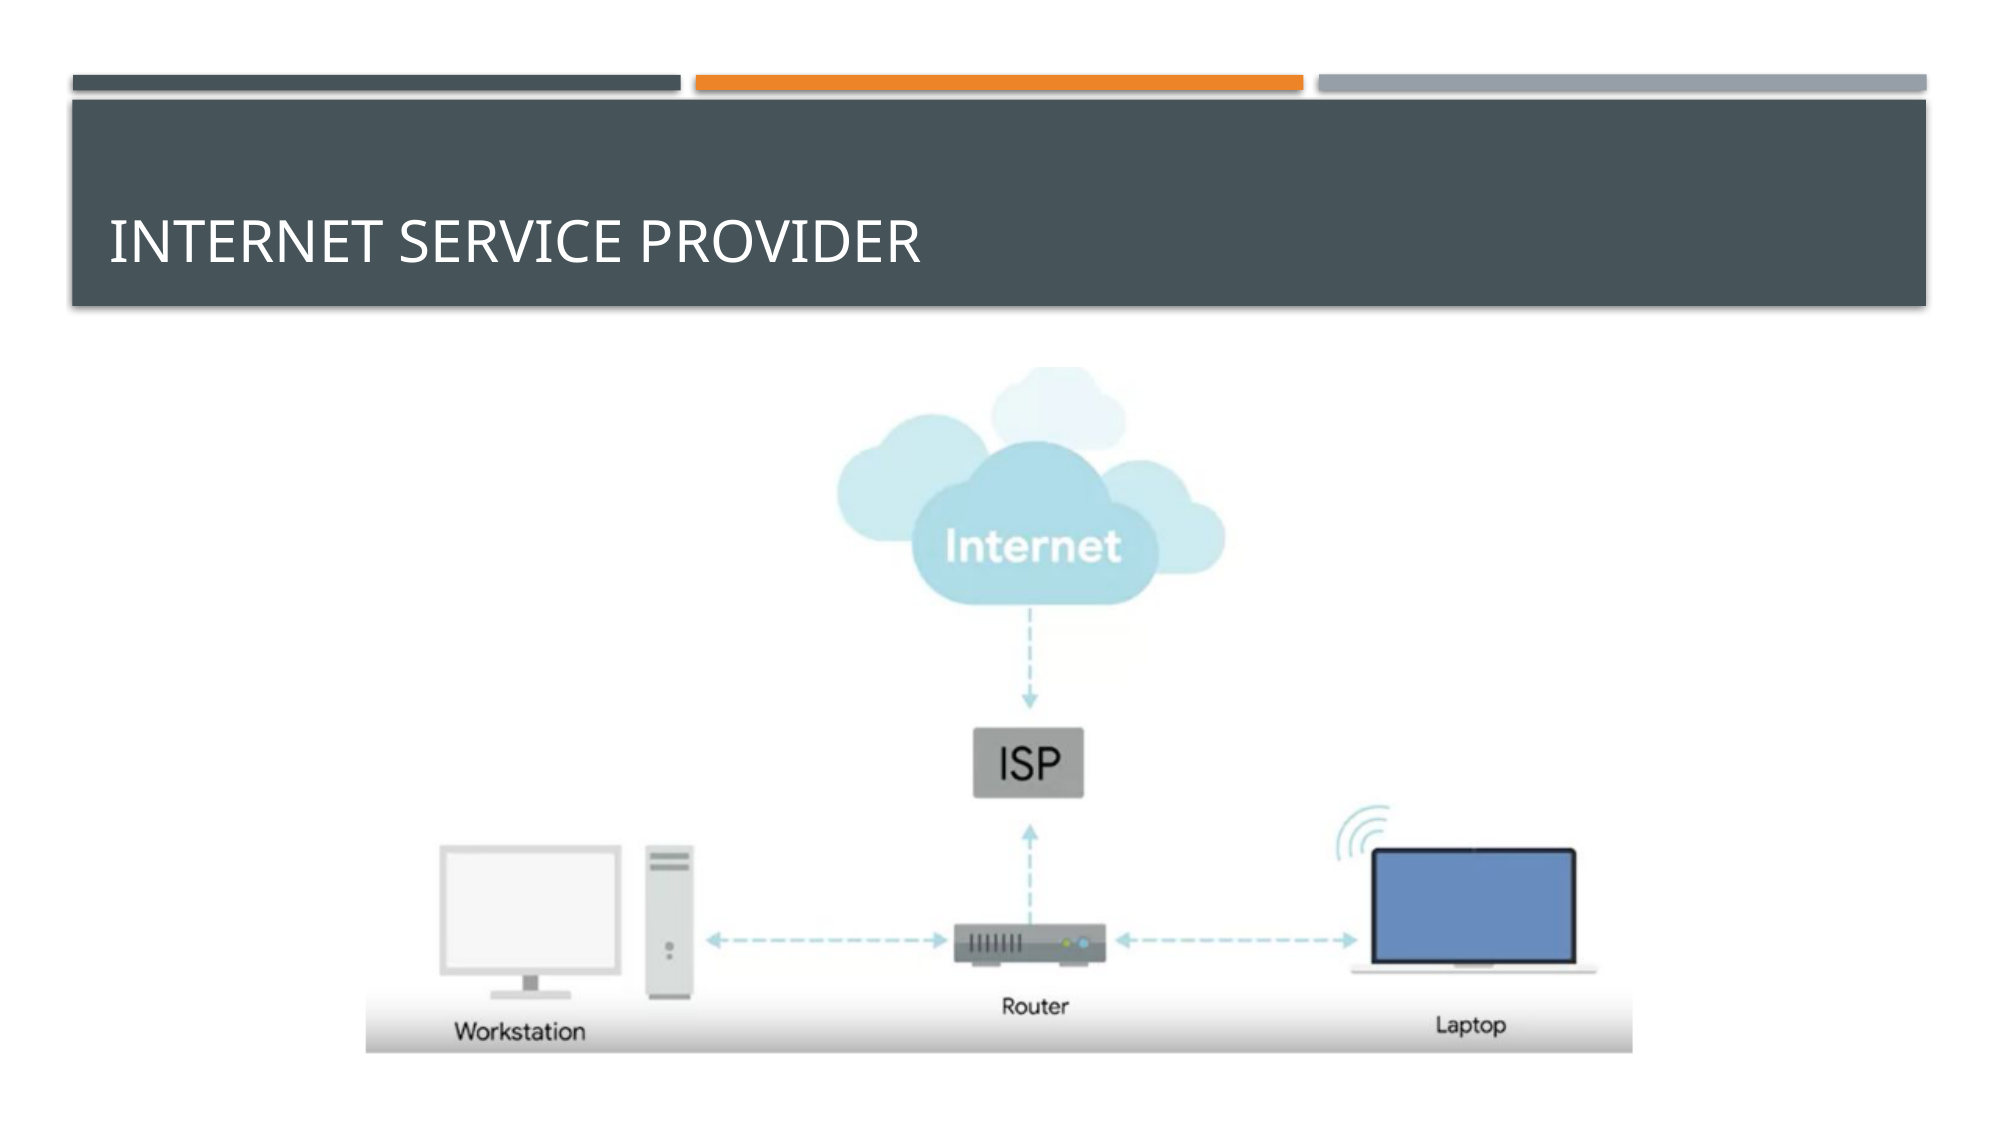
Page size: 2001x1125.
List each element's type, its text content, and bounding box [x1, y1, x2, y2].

picture [326, 366, 1672, 1114]
title Internet service provider [94, 119, 1904, 282]
